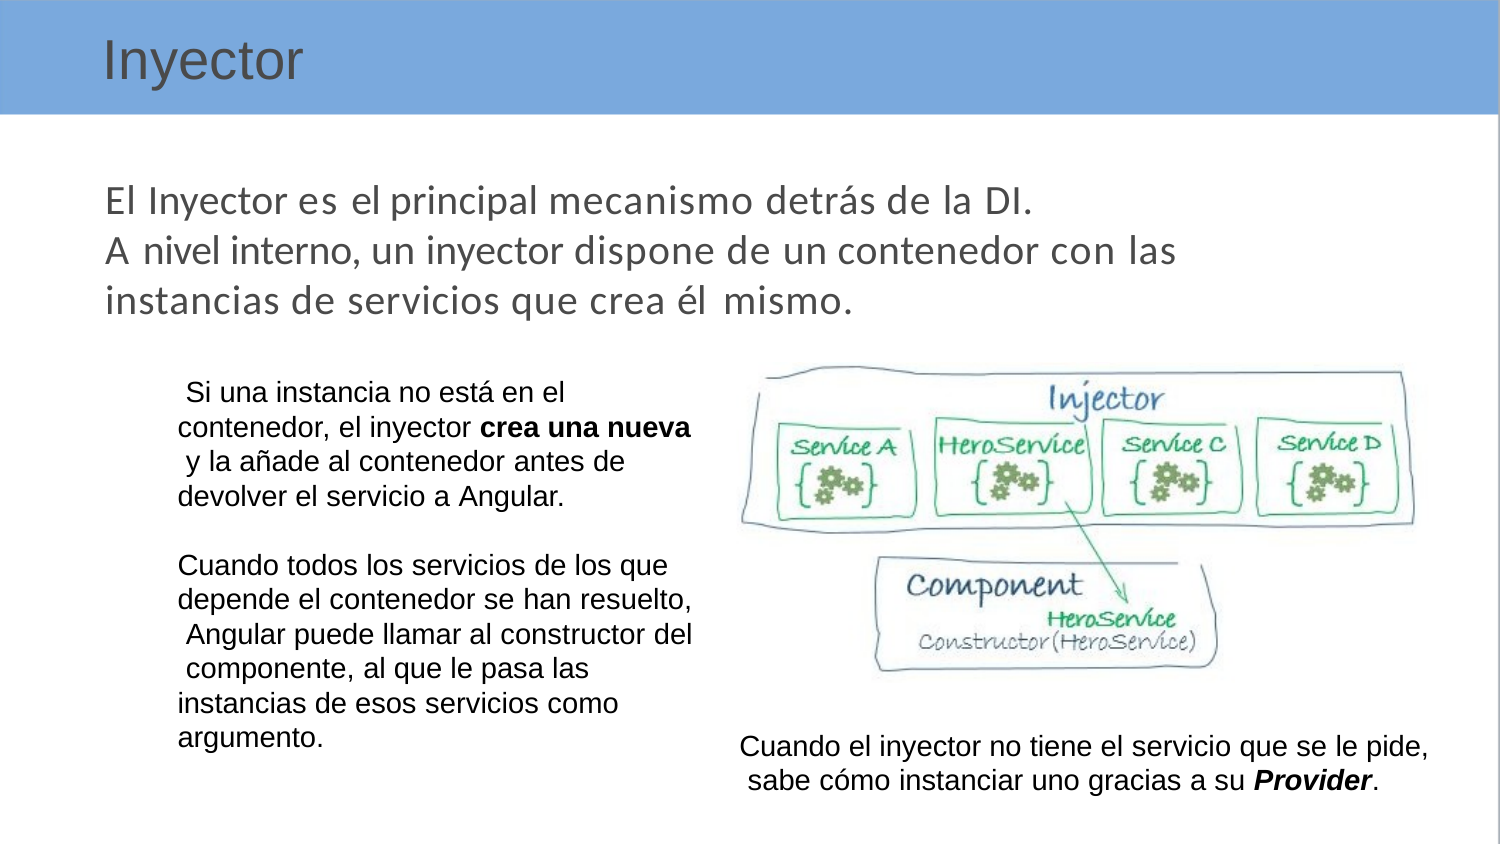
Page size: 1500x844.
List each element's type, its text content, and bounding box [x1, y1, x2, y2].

text_box El Inyector es el principal mecanismo detrás de la DI. A nivel interno, un inyector dispone de un contenedor con las instancias de servicios que crea él mismo. Si una instancia no está en el contenedor, el inyector crea una nueva y la añade al contenedor antes de devolver el servicio a Angular. [102, 170, 1203, 512]
text_box Cuando el inyector no tiene el servicio que se le pide, sabe cómo instanciar uno gracias a su Provider. [737, 723, 1432, 797]
picture [0, 0, 1500, 844]
text_box Cuando todos los servicios de los que depende el contenedor se han resuelto, Angular puede llamar al constructor del componente, al que le pasa las instancias de esos servicios como argumento. [175, 543, 694, 754]
text_box [736, 362, 1429, 683]
title Inyector [100, 21, 308, 165]
